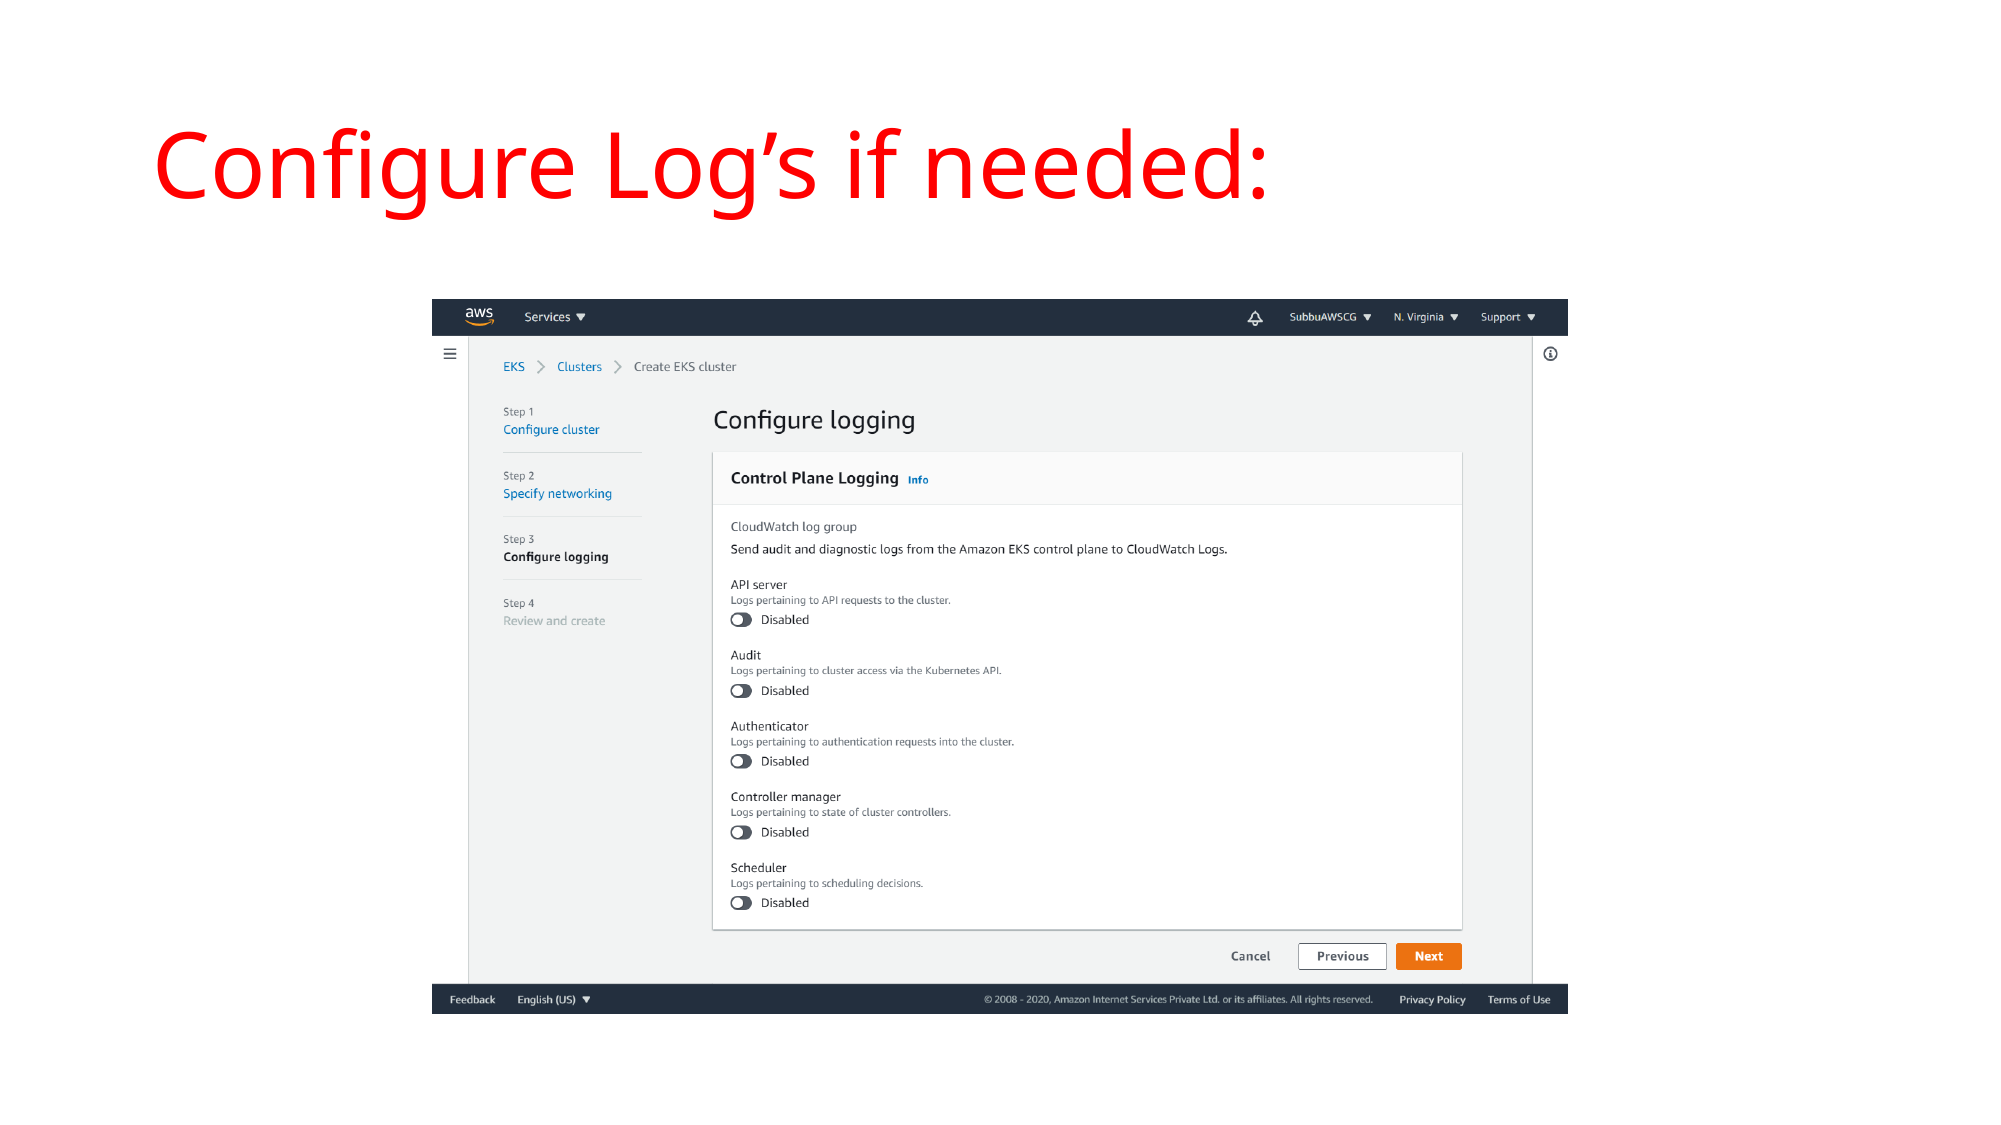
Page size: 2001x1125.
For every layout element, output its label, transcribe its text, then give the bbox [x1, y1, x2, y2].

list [432, 299, 1568, 1014]
title Configure Log’s if needed: [137, 59, 1863, 278]
